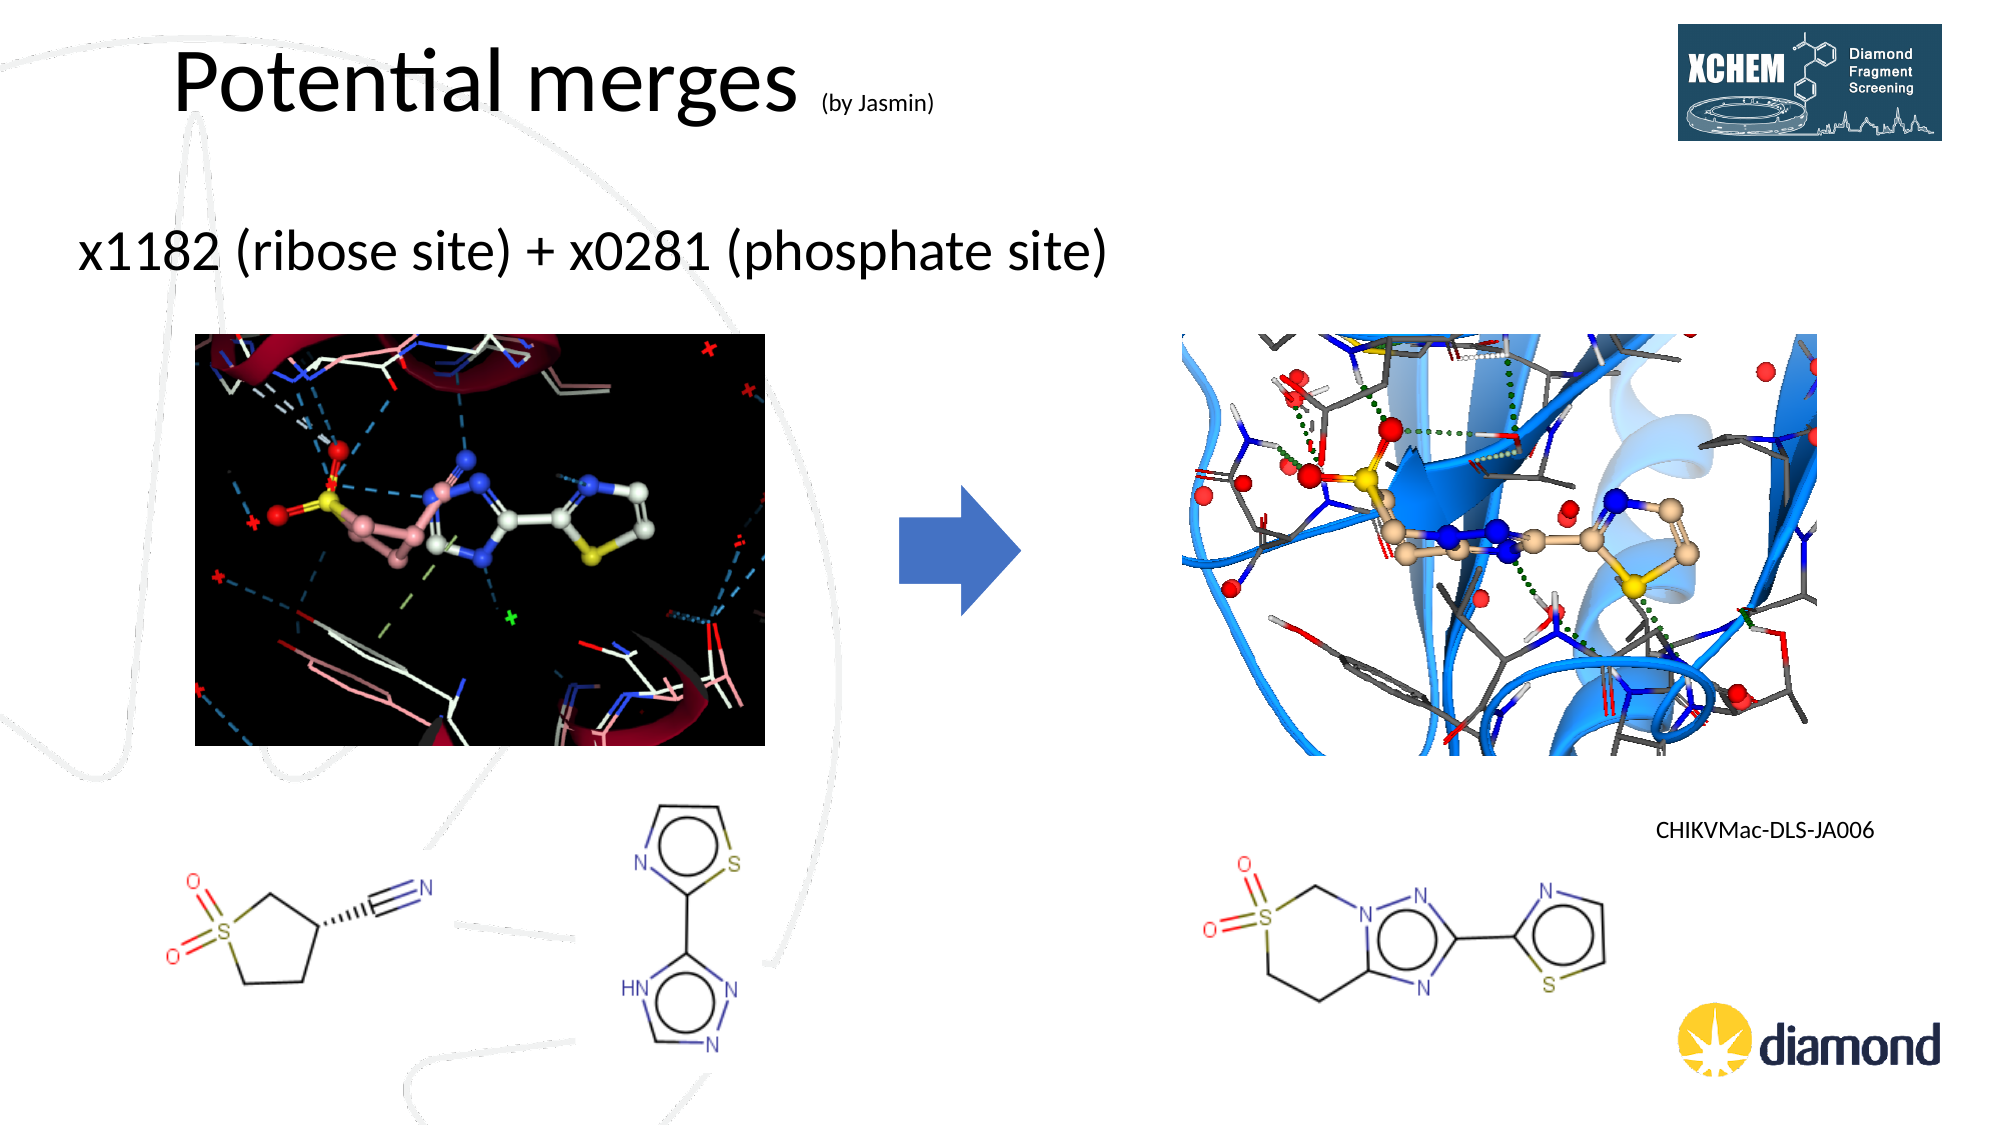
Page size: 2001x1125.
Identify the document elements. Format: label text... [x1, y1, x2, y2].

text_box Potential merges (by Jasmin) [157, 24, 1883, 138]
text_box x1182 (ribose site) + x0281 (phosphate site) [63, 197, 1298, 298]
picture [0, 0, 2000, 1125]
text_box CHIKVMac-DLS-JA006 [1641, 799, 1920, 871]
text_box [898, 482, 1023, 619]
